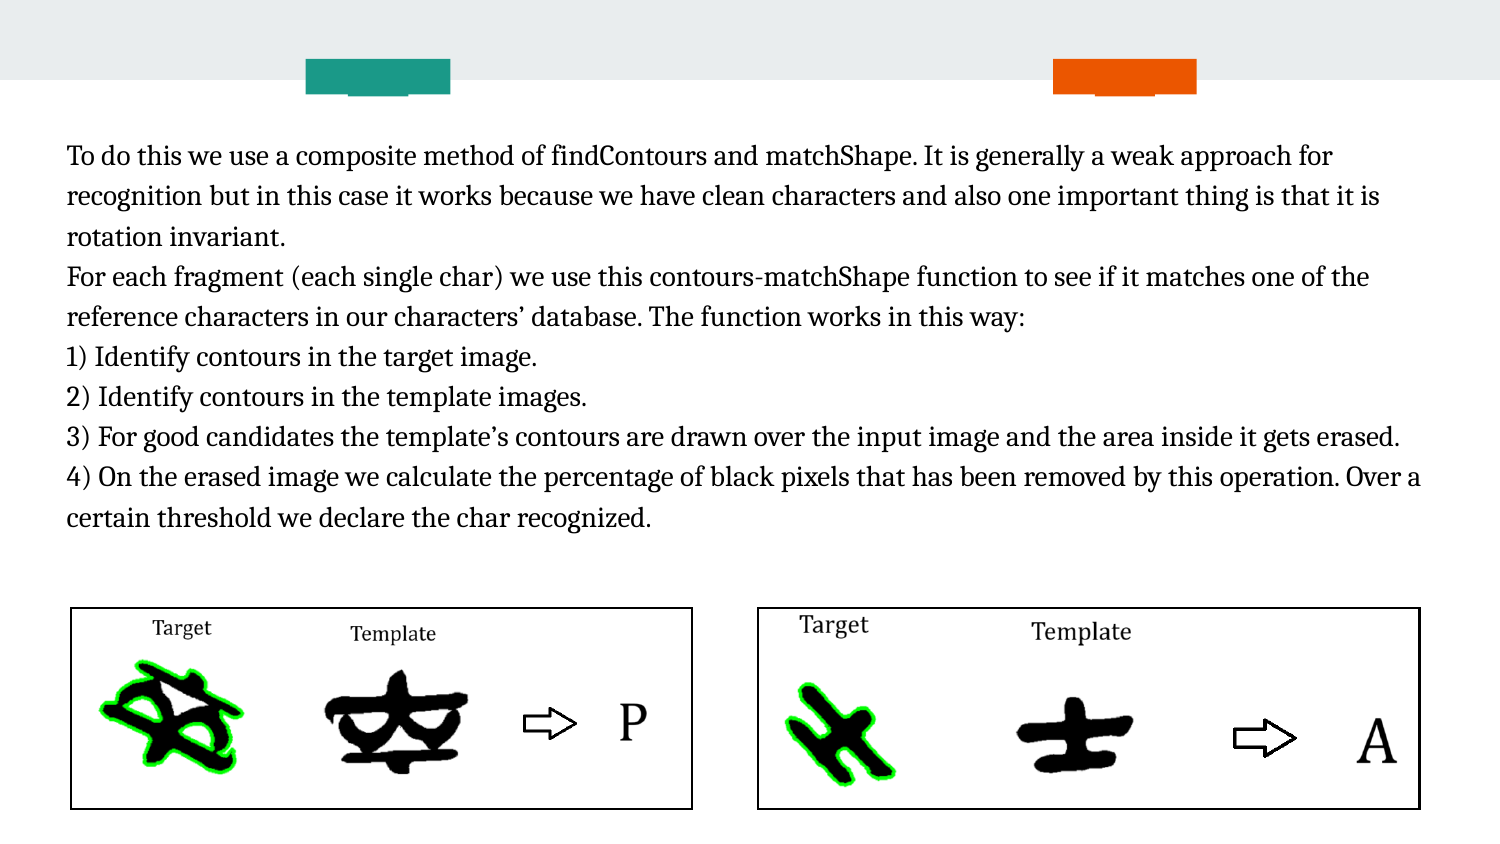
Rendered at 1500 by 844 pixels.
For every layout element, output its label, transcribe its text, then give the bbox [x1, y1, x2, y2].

text_box To do this we use a composite method of findContours and matchShape. It is generally a weak approach for recognition but in this case it works because we have clean characters and also one important thing is that it is rotation invariant. For each fragment (each single char) we use this contours-matchShape function to see if it matches one of the reference characters in our characters’ database. The function works in this way: 1) Identify contours in the target image. 2) Identify contours in the template images. 3) For good candidates the template’s contours are drawn over the input image and the area inside it gets erased. 4) On the erased image we calculate the percentage of black pixels that has been removed by this operation. Over a certain threshold we declare the char recognized. [51, 116, 1449, 600]
picture [71, 608, 692, 808]
picture [758, 608, 1419, 808]
